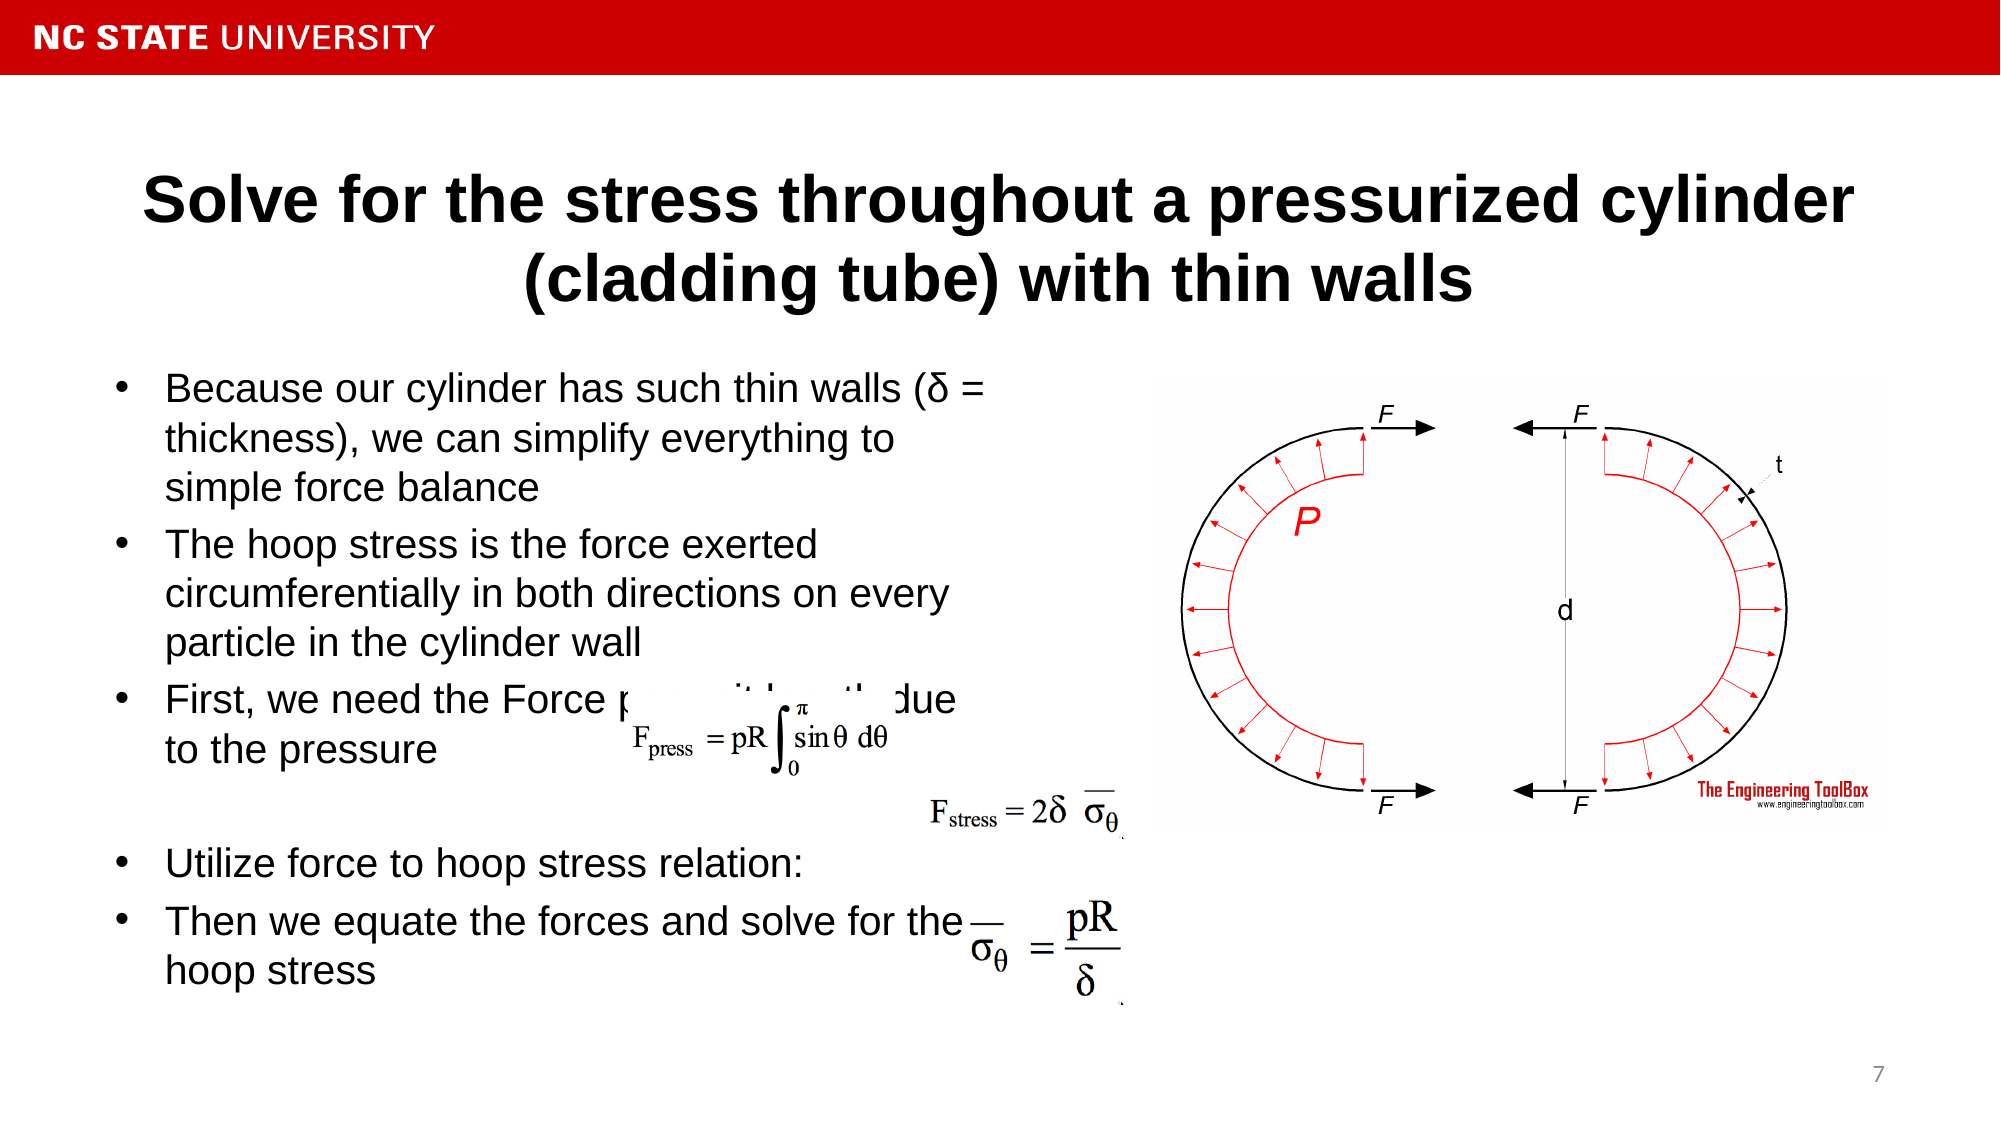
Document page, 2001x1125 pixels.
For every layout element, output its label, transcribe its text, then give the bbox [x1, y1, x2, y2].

picture [929, 781, 1124, 839]
list Because our cylinder has such thin walls (δ = thickness), we can simplify everything to simple force balance The hoop stress is the force exerted circumferentially in both directions on every particle in the cylinder wall First, we need the Force per unit length due to the pressure Utilize force to hoop stress relation: Then we equate the forces and solve for the hoop stress [99, 354, 1009, 1005]
slide_number 7 [1433, 1042, 1900, 1103]
picture [0, 0, 2000, 75]
picture [964, 892, 1124, 1006]
title Solve for the stress throughout a pressurized cylinder (cladding tube) with thin walls [99, 147, 1900, 323]
picture [627, 690, 896, 782]
picture [1157, 376, 1888, 829]
